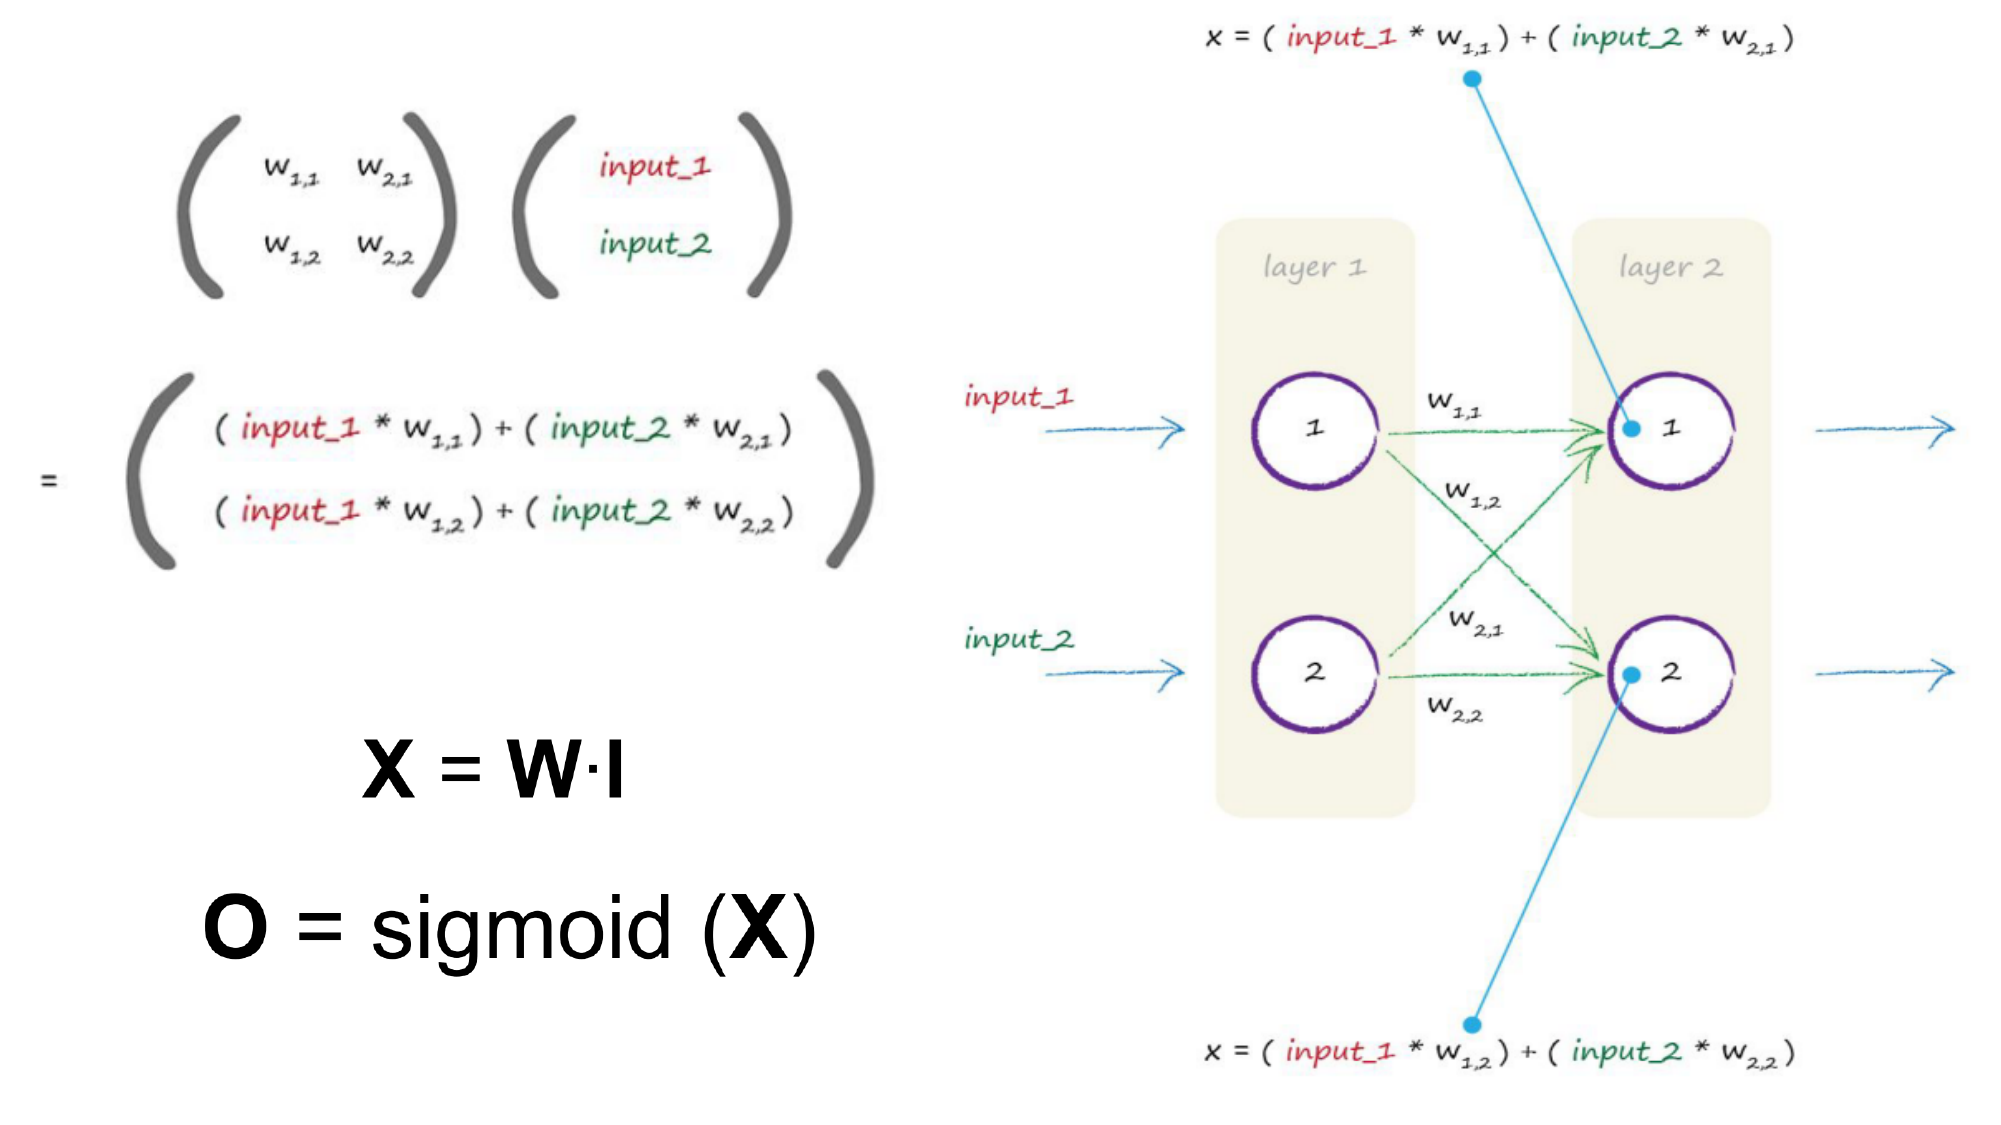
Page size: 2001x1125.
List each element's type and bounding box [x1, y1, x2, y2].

picture [17, 352, 887, 583]
picture [165, 99, 808, 314]
picture [181, 865, 827, 991]
picture [930, 8, 2000, 1093]
picture [354, 733, 629, 804]
